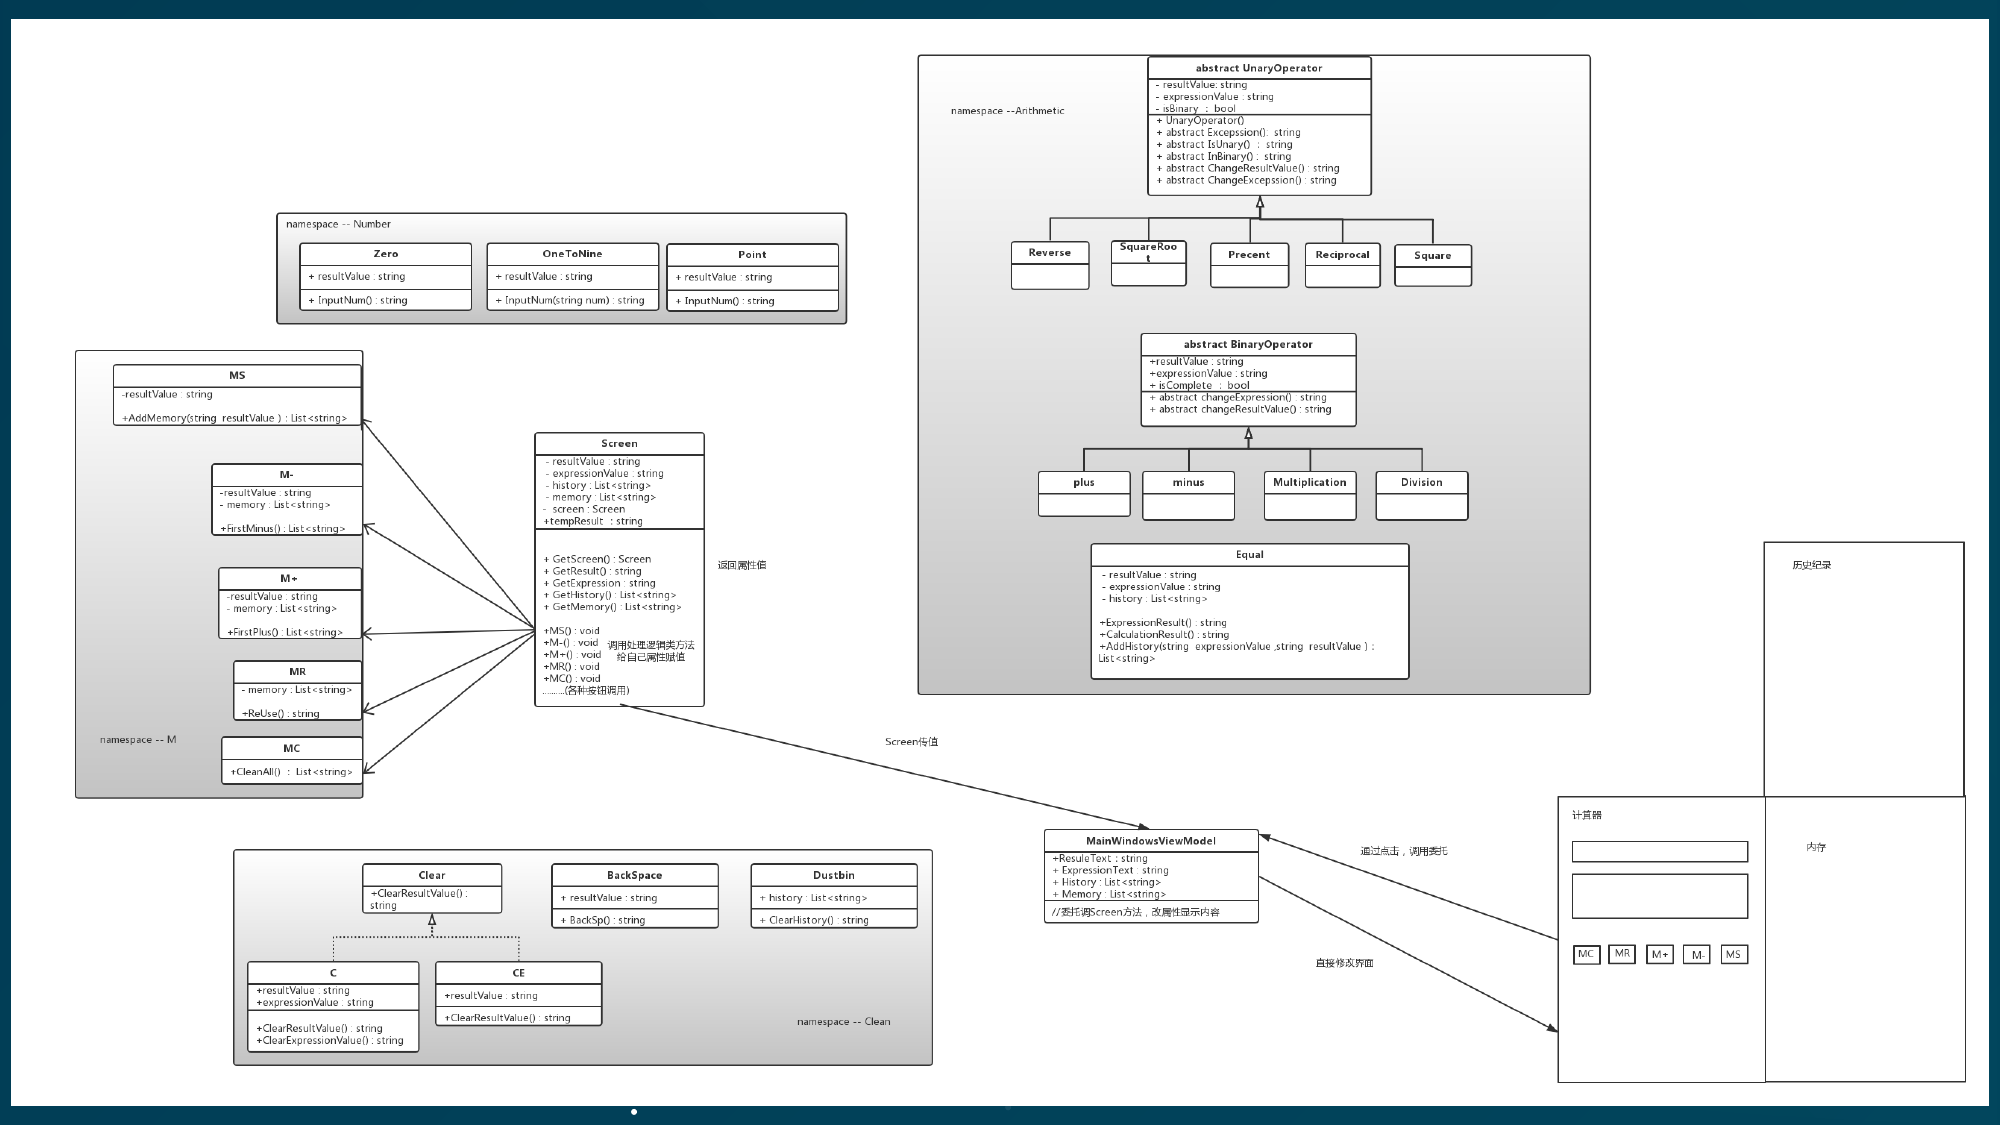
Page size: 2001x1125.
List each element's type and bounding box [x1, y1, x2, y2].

picture [12, 20, 1988, 1106]
text_box [2, 0, 1998, 1125]
